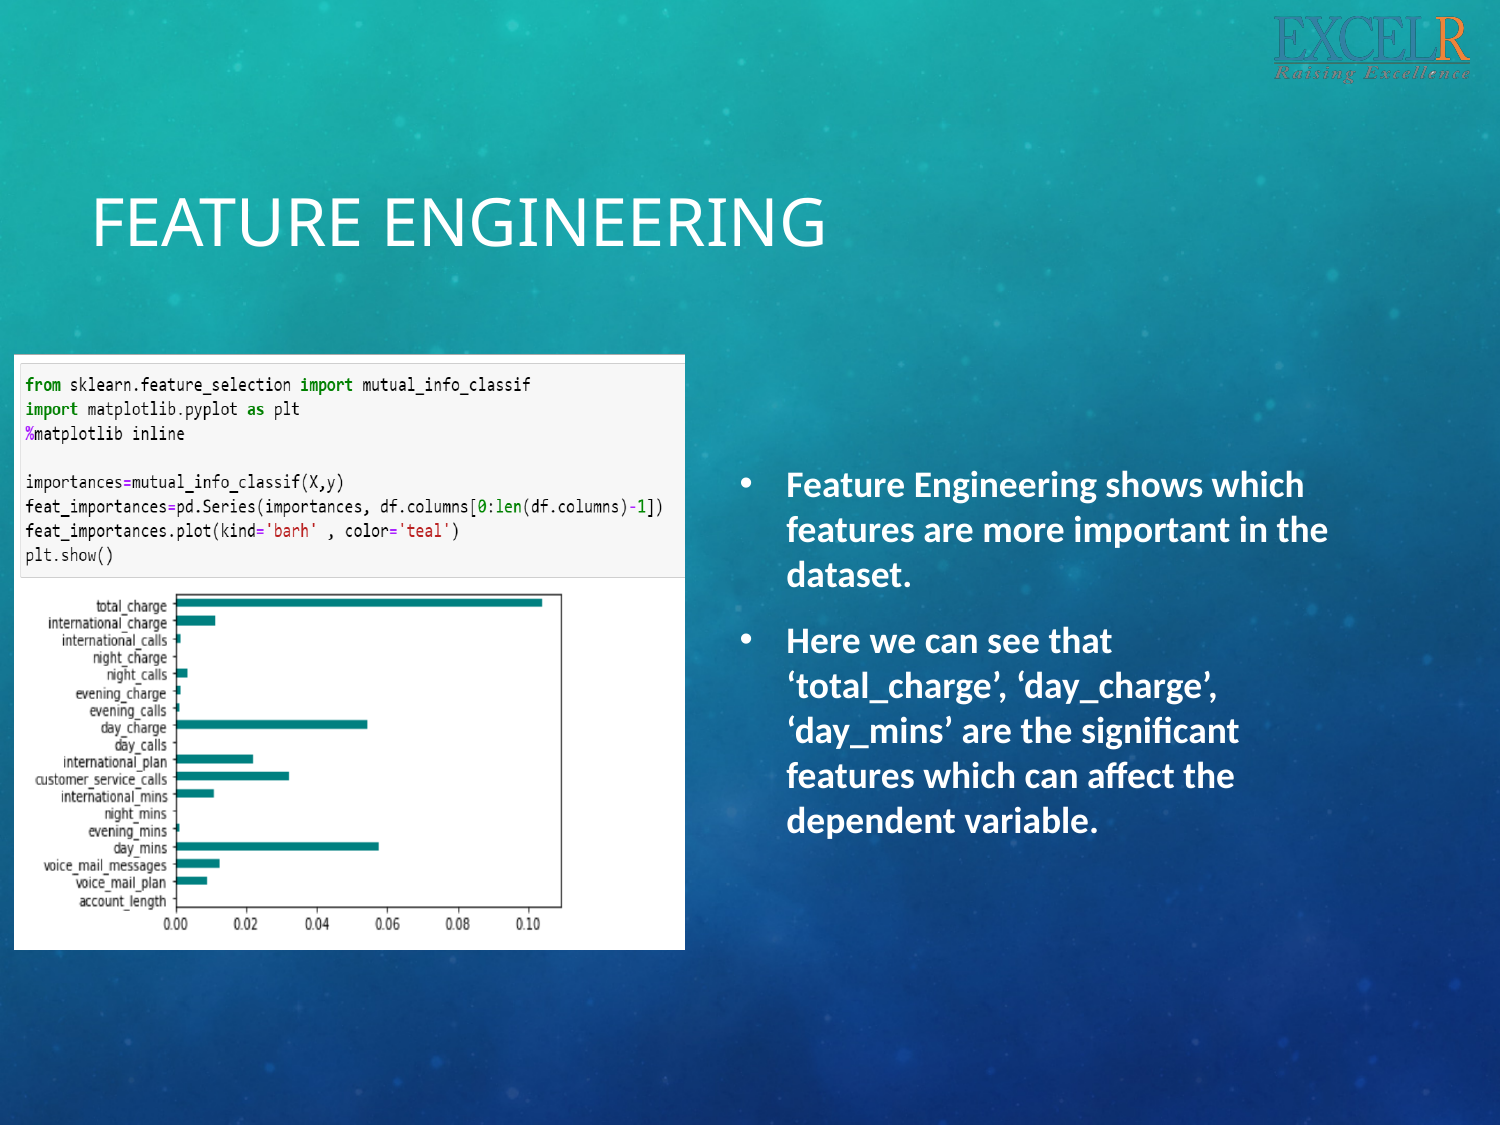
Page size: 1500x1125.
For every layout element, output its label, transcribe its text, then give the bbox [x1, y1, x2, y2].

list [14, 354, 686, 951]
list Feature Engineering shows which features are more important in the dataset. Here we can see that ‘total_charge’, ‘day_charge’, ‘day_mins’ are the significant features which can affect the dependent variable. [724, 351, 1350, 950]
text_box [14, 8, 1410, 110]
title Feature engineering [75, 99, 1350, 339]
picture [0, 0, 1500, 1125]
